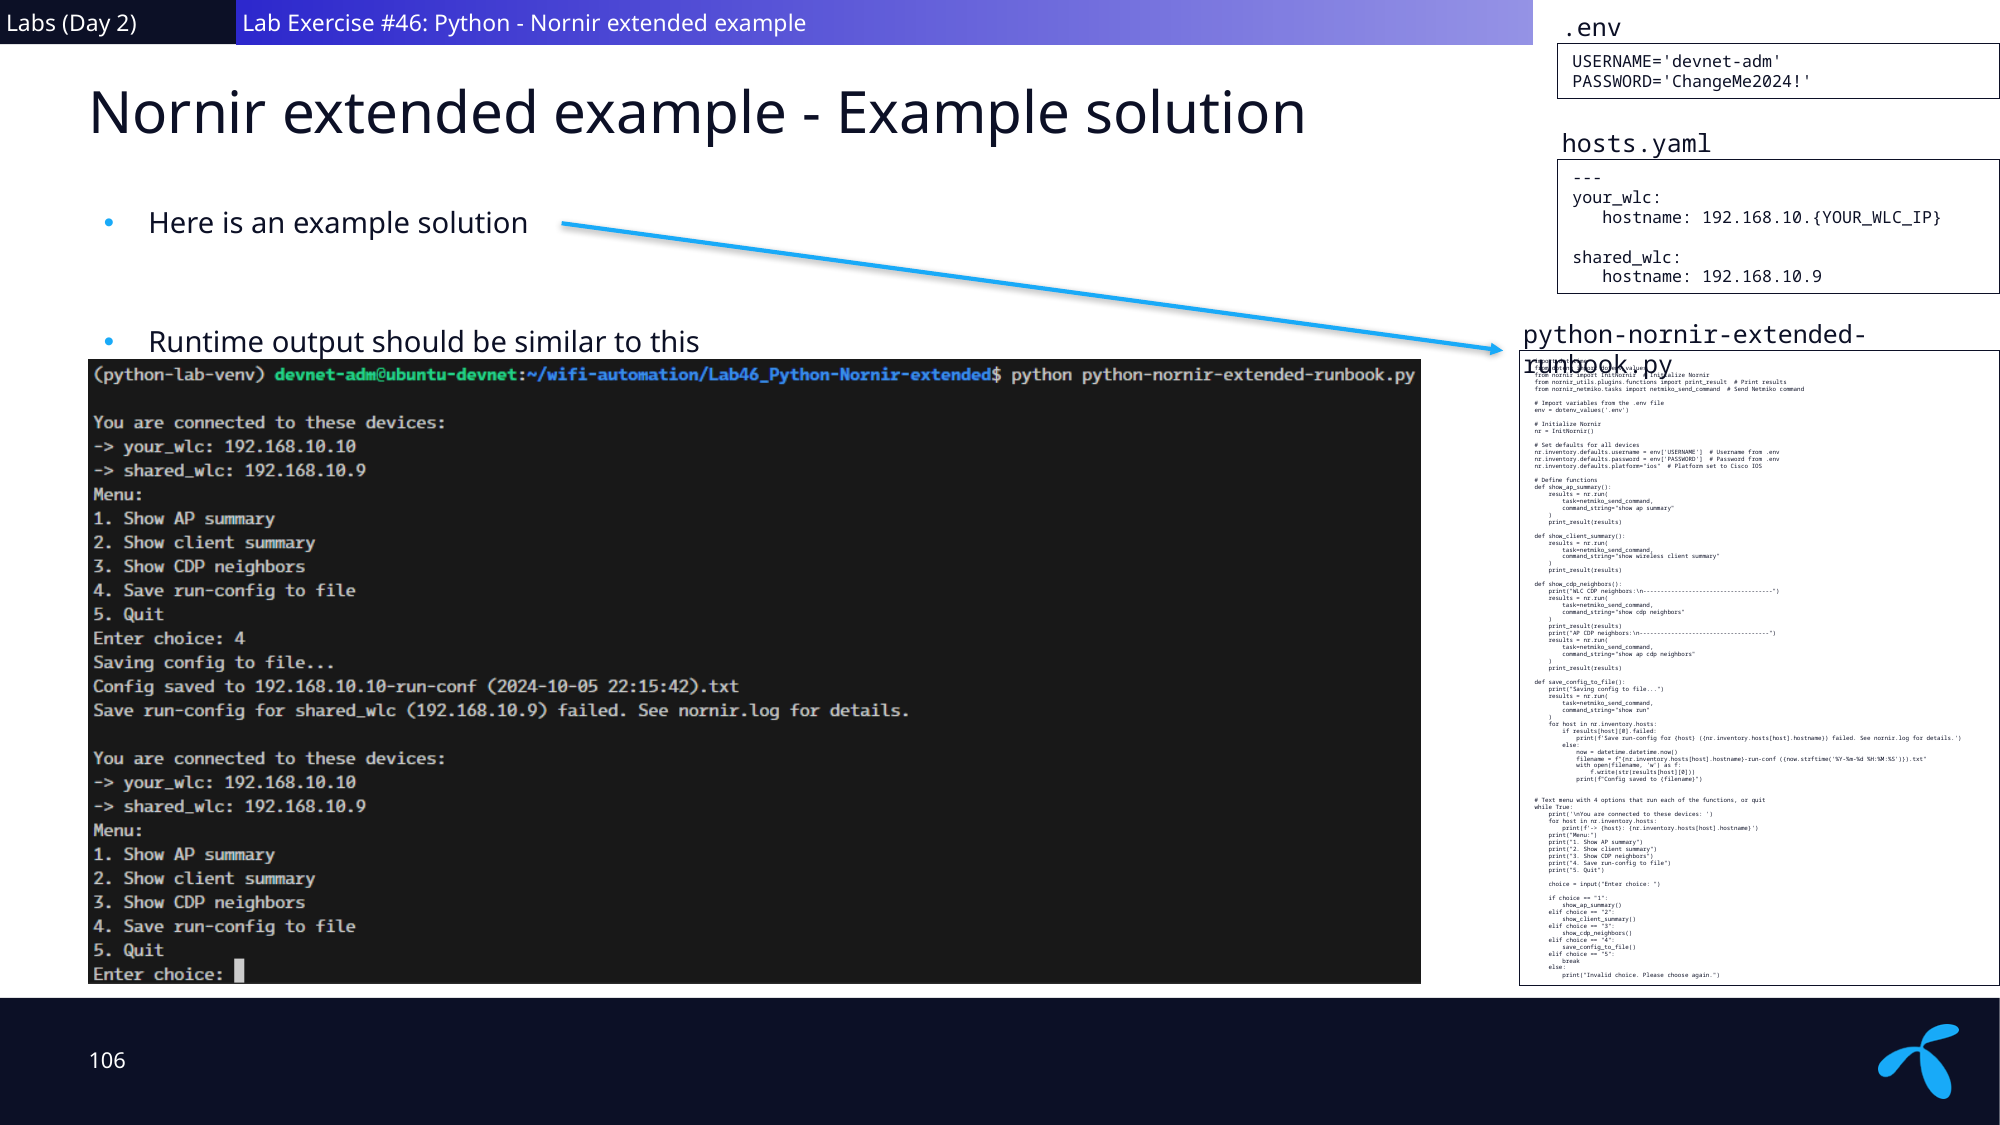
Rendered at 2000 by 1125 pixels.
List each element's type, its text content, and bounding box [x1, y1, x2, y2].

title Nornir extended example - Example solution [88, 70, 1911, 160]
text_box import datetime from dotenv import dotenv_values from nornir import InitNornir # Initialize Nornir from nornir_utils.plugins.functions import print_result # Print results from nornir_netmiko.tasks import netmiko_send_command # Send Netmiko command # Import variables from the .env file env = dotenv_values('.env') # Initialize Nornir nr = InitNornir() # Set defaults for all devices nr.inventory.defaults.username = env['USERNAME'] # Username from .env nr.inventory.defaults.password = env['PASSWORD'] # Password from .env nr.inventory.defaults.platform="ios" # Platform set to Cisco IOS # Define functions def show_ap_summary(): results = nr.run( task=netmiko_send_command, command_string="show ap summary" ) print_result(results) def show_client_summary(): results = nr.run( task=netmiko_send_command, command_string="show wireless client summary" ) print_result(results) def show_cdp_neighbors(): print("WLC CDP neighbors:\n-------------------------------------") results = nr.run( task=netmiko_send_command, command_string="show cdp neighbors" ) print_result(results) print("AP CDP neighbors:\n-------------------------------------") results = nr.run( task=netmiko_send_command, command_string="show ap cdp neighbors" ) print_result(results) def save_config_to_file(): print("Saving config to file...") results = nr.run( task=netmiko_send_command, command_string="show run" ) for host in nr.inventory.hosts: if results[host][0].failed: print(f'Save run-config for {host} ({nr.inventory.hosts[host].hostname}) failed. See nornir.log for details.') else: now = datetime.datetime.now() filename = f"{nr.inventory.hosts[host].hostname}-run-conf ({now.strftime('%Y-%m-%d %H:%M:%S')}).txt" with open(filename, 'w') as f: f.write(str(results[host][0])) print(f"Config saved to {filename}") # Text menu with 4 options that run each of the functions, or quit while True: print('\nYou are connected to these devices: ') for host in nr.inventory.hosts: print(f'-> {host}: {nr.inventory.hosts[host].hostname}') print("Menu:") print("1. Show AP summary") print("2. Show client summary") print("3. Show CDP neighbors") print("4. Save run-config to file") print("5. Quit") choice = input("Enter choice: ") if choice == "1": show_ap_summary() elif choice == "2": show_client_summary() elif choice == "3": show_cdp_neighbors() elif choice == "4": save_config_to_file() elif choice == "5": break else: print("Invalid choice. Please choose again.") [1519, 387, 2000, 986]
text_box Lab Exercise #46: Python - Nornir extended example [236, 0, 1533, 45]
footer Labs (Day 2) [0, 0, 236, 45]
slide_number 106 [88, 1024, 237, 1099]
text_box python-nornir-extended-runbook.py [1508, 311, 2000, 387]
text_box .env [1547, 4, 1956, 50]
text_box hosts.yaml [1547, 120, 1956, 165]
picture [88, 359, 1422, 984]
text_box Here is an example solution Runtime output should be similar to this [104, 360, 1493, 1039]
text_box Here is an example solution Runtime output should be similar to this [104, 171, 1493, 357]
picture [1878, 1024, 1959, 1099]
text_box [561, 222, 1504, 351]
text_box --- your_wlc: hostname: 192.168.10.{YOUR_WLC_IP} shared_wlc: hostname: 192.168.10.9 [1557, 159, 2000, 294]
text_box USERNAME='devnet-adm' PASSWORD='ChangeMe2024!' [1557, 43, 2000, 99]
